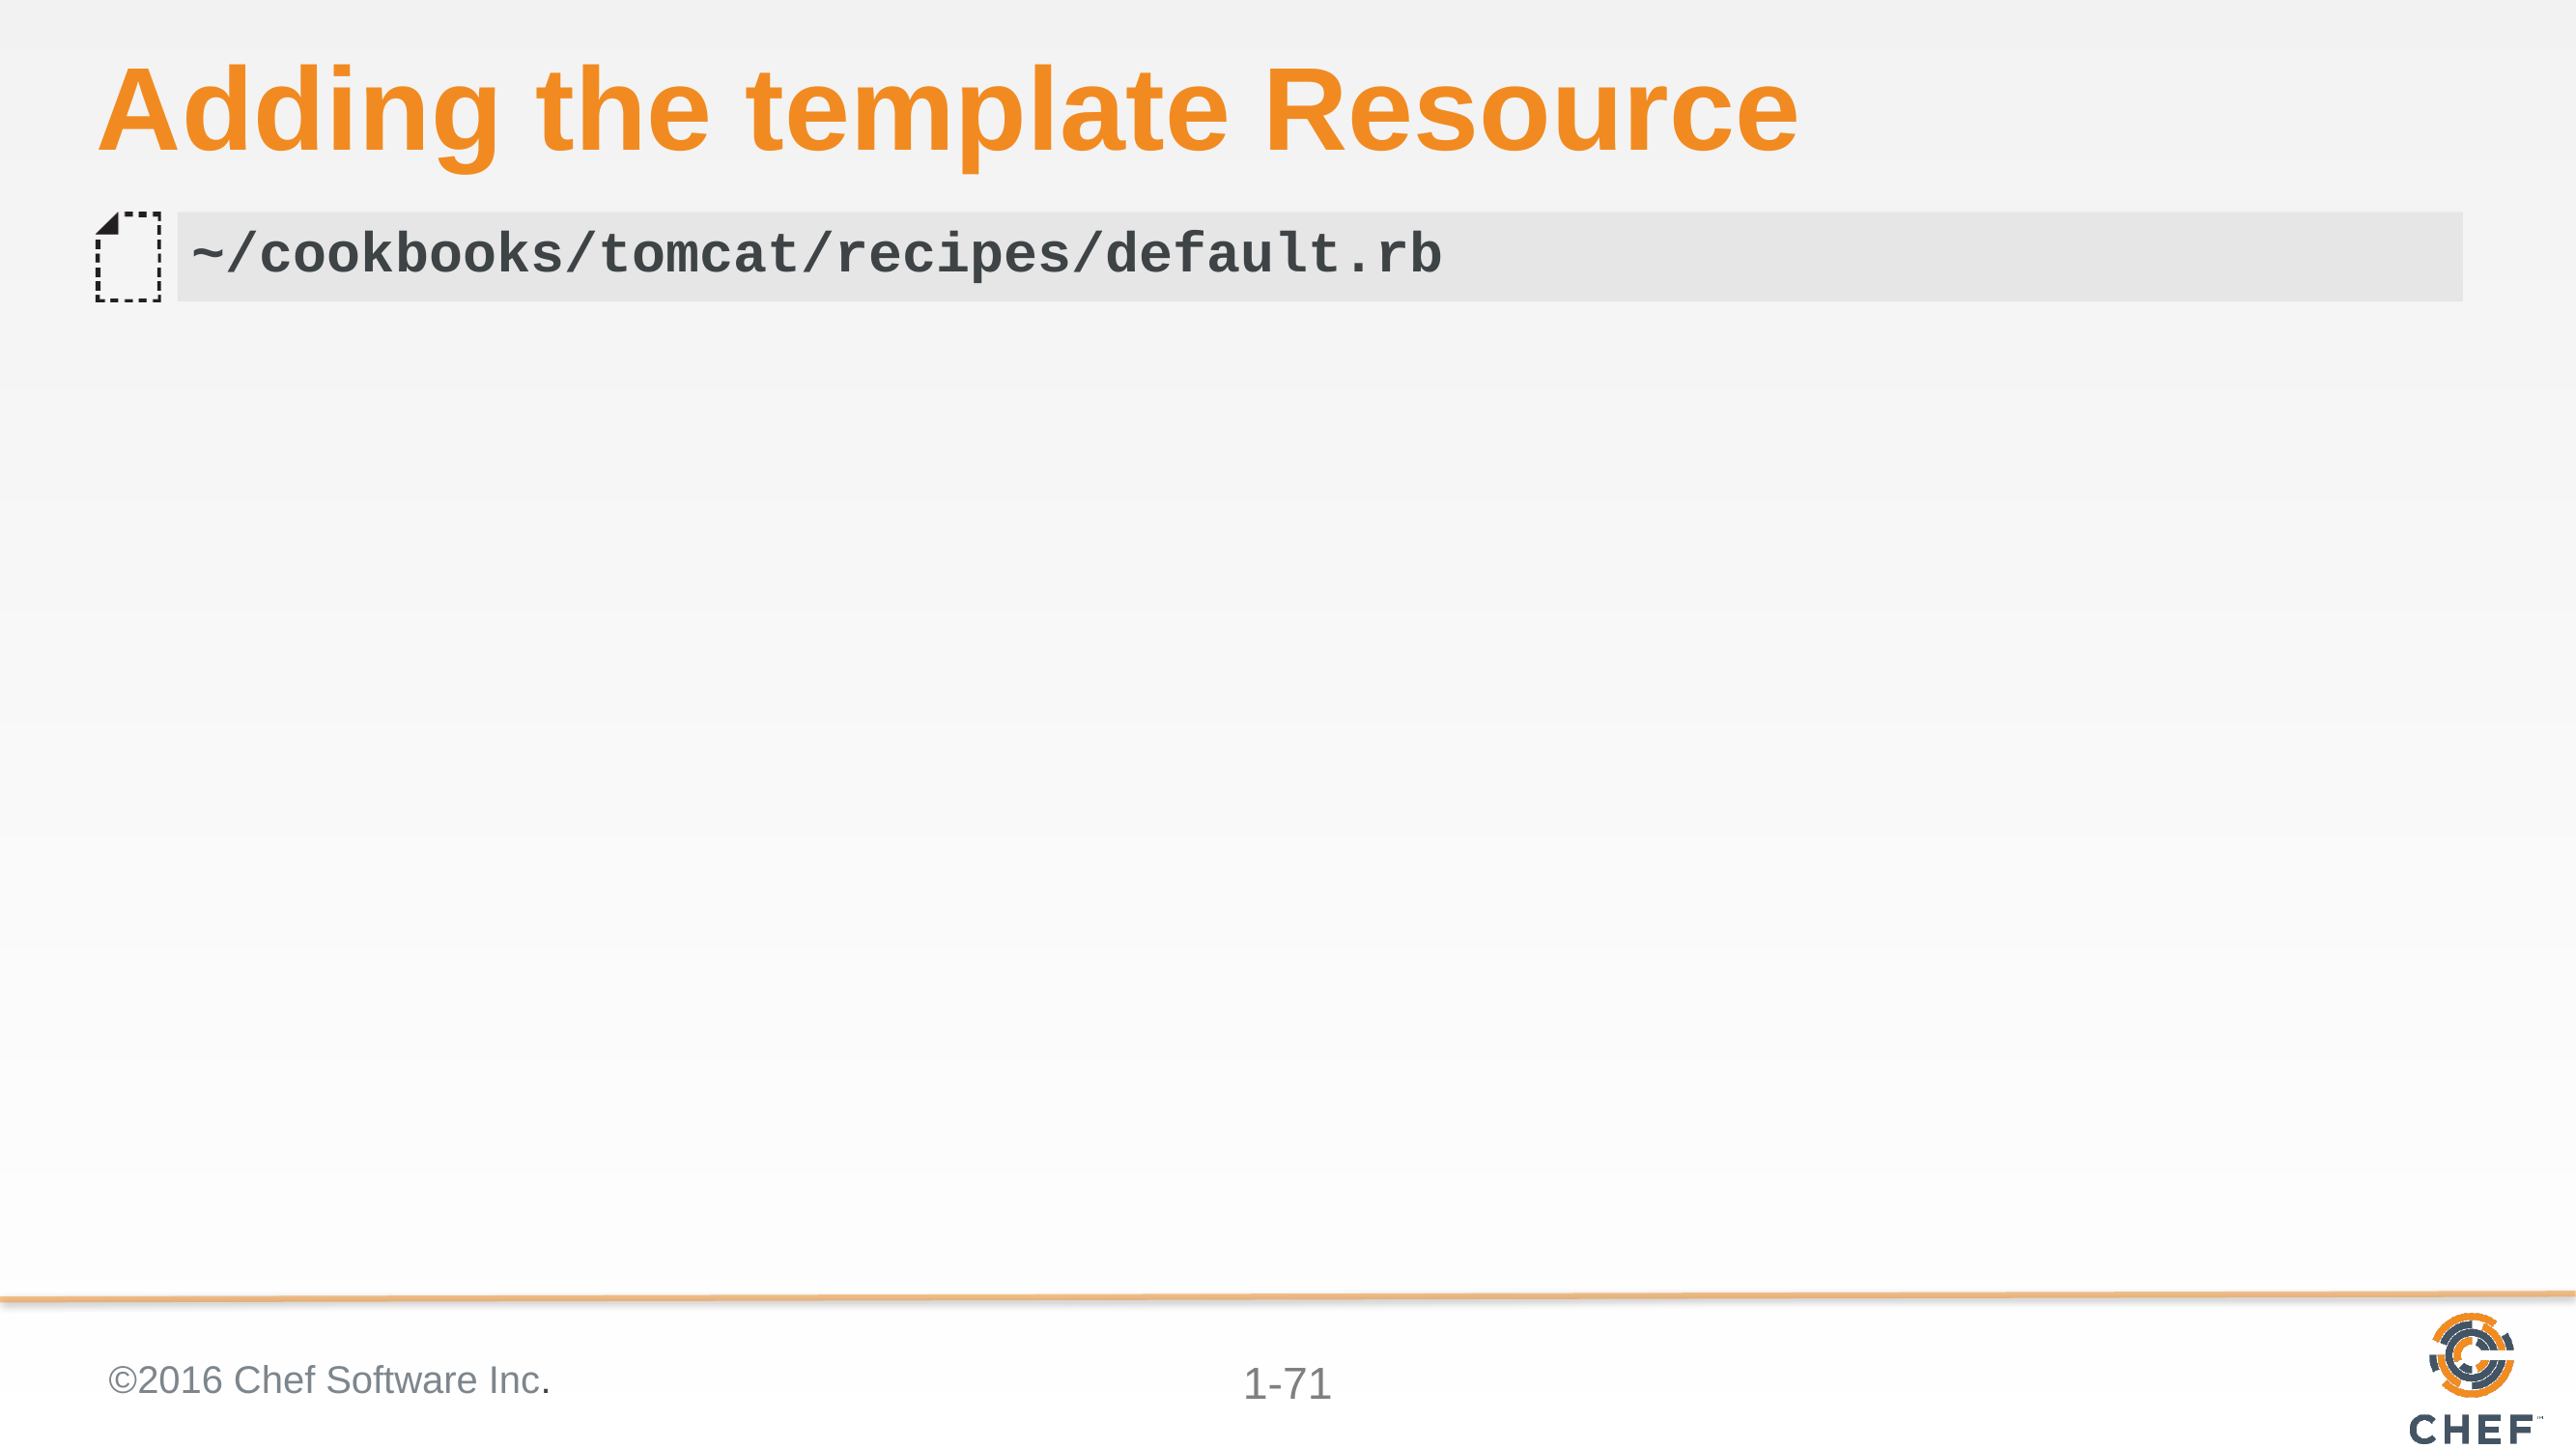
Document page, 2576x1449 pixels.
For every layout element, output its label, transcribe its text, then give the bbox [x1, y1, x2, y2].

list ~/cookbooks/tomcat/recipes/default.rb [177, 212, 2463, 302]
picture [2399, 1297, 2551, 1449]
title Adding the template Resource [96, 48, 2463, 180]
